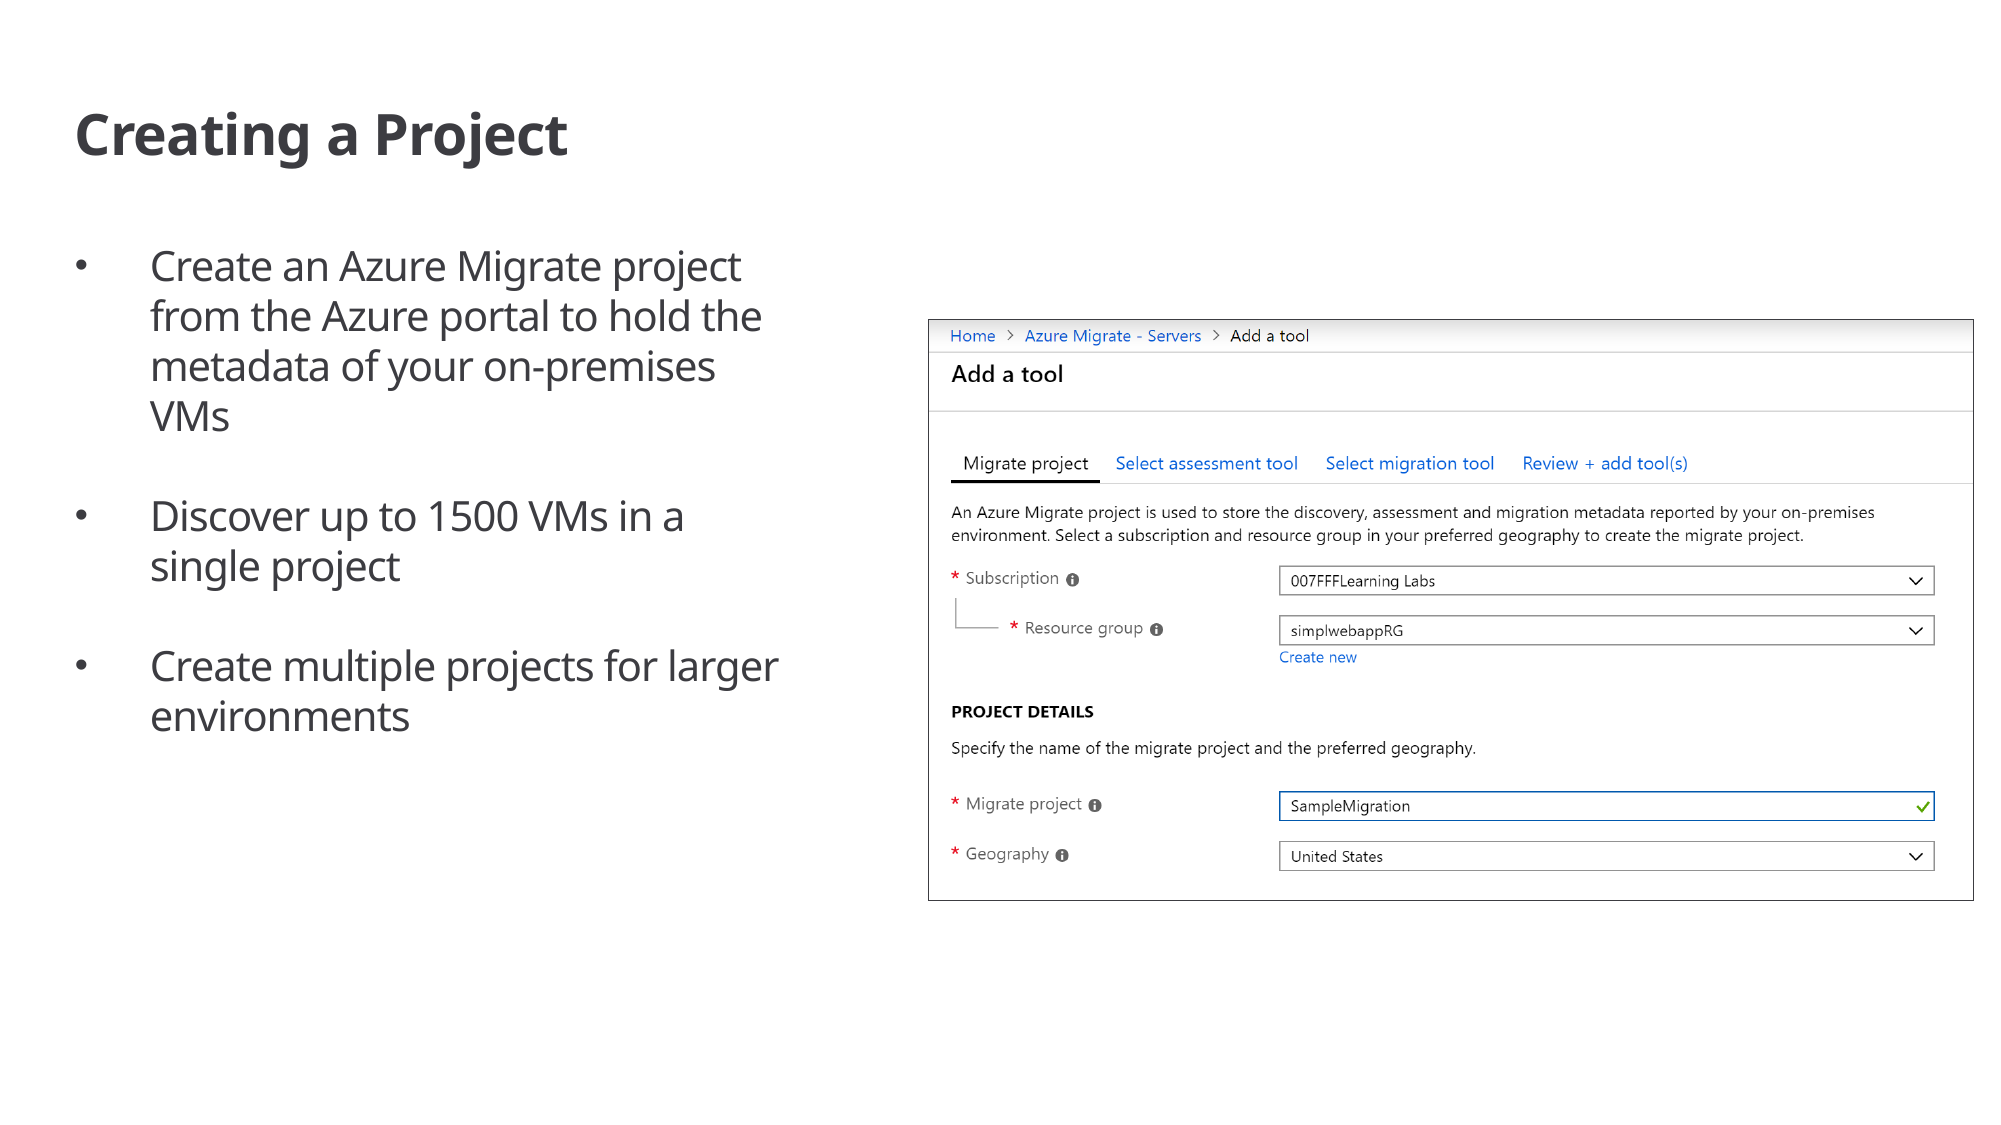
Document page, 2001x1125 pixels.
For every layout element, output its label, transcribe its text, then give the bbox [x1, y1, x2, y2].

title Creating a Project [74, 91, 1930, 225]
picture [928, 318, 1975, 901]
list Create an Azure Migrate project from the Azure portal to hold the metadata of your on-premises VMs Discover up to 1500 VMs in a single project Create multiple projects for larger environments [74, 224, 809, 609]
